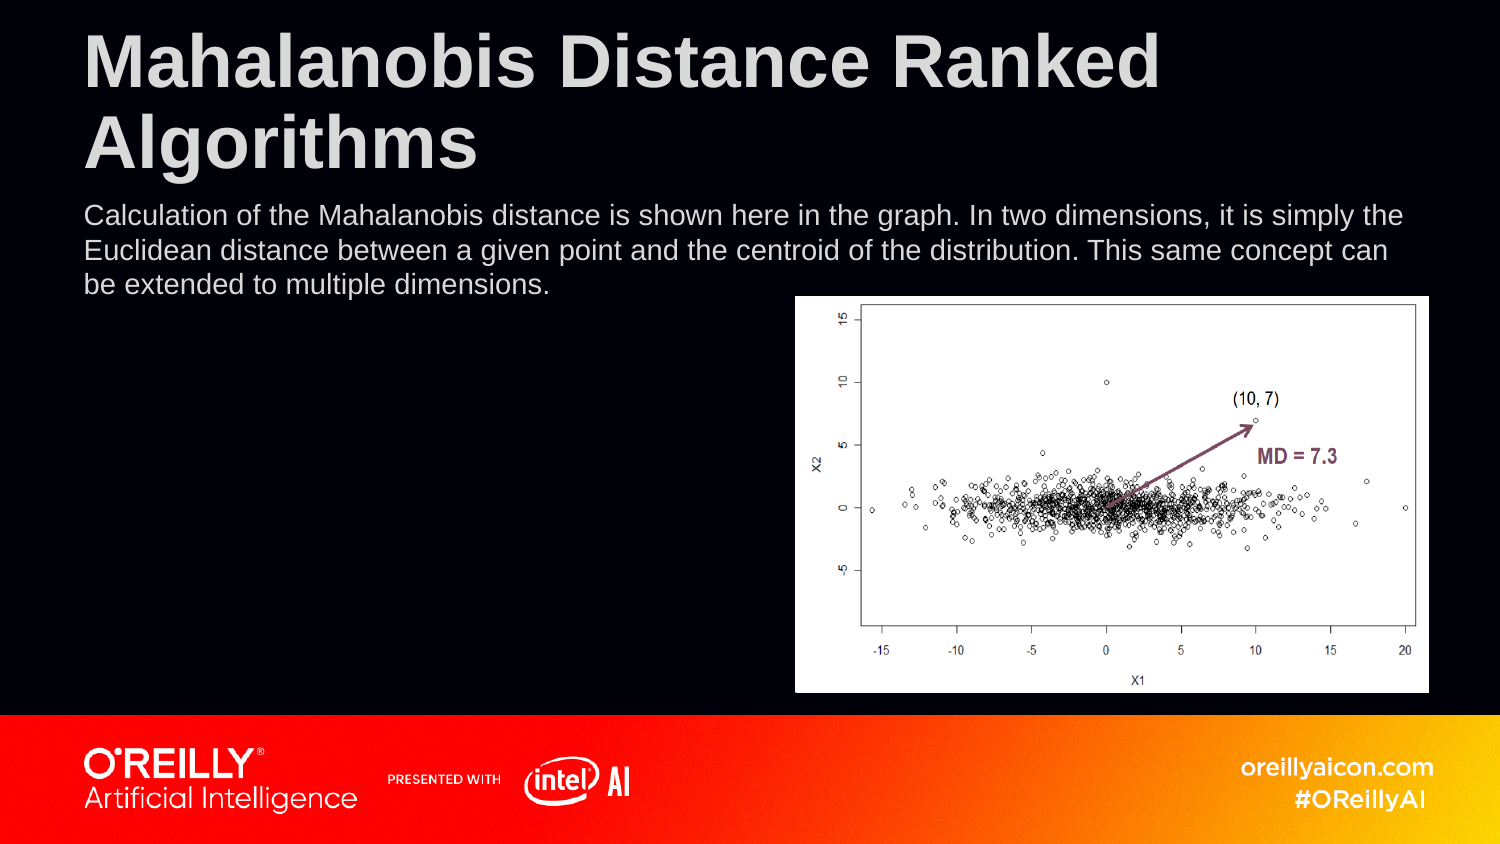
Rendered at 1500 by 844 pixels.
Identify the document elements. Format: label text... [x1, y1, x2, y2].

picture [0, 0, 1500, 844]
title Mahalanobis Distance Ranked Algorithms [83, 15, 1429, 122]
list Calculation of the Mahalanobis distance is shown here in the graph. In two dimensions, it is simply the Euclidean distance between a given point and the centroid of the distribution. This same concept can be extended to multiple dimensions. [83, 188, 1429, 686]
